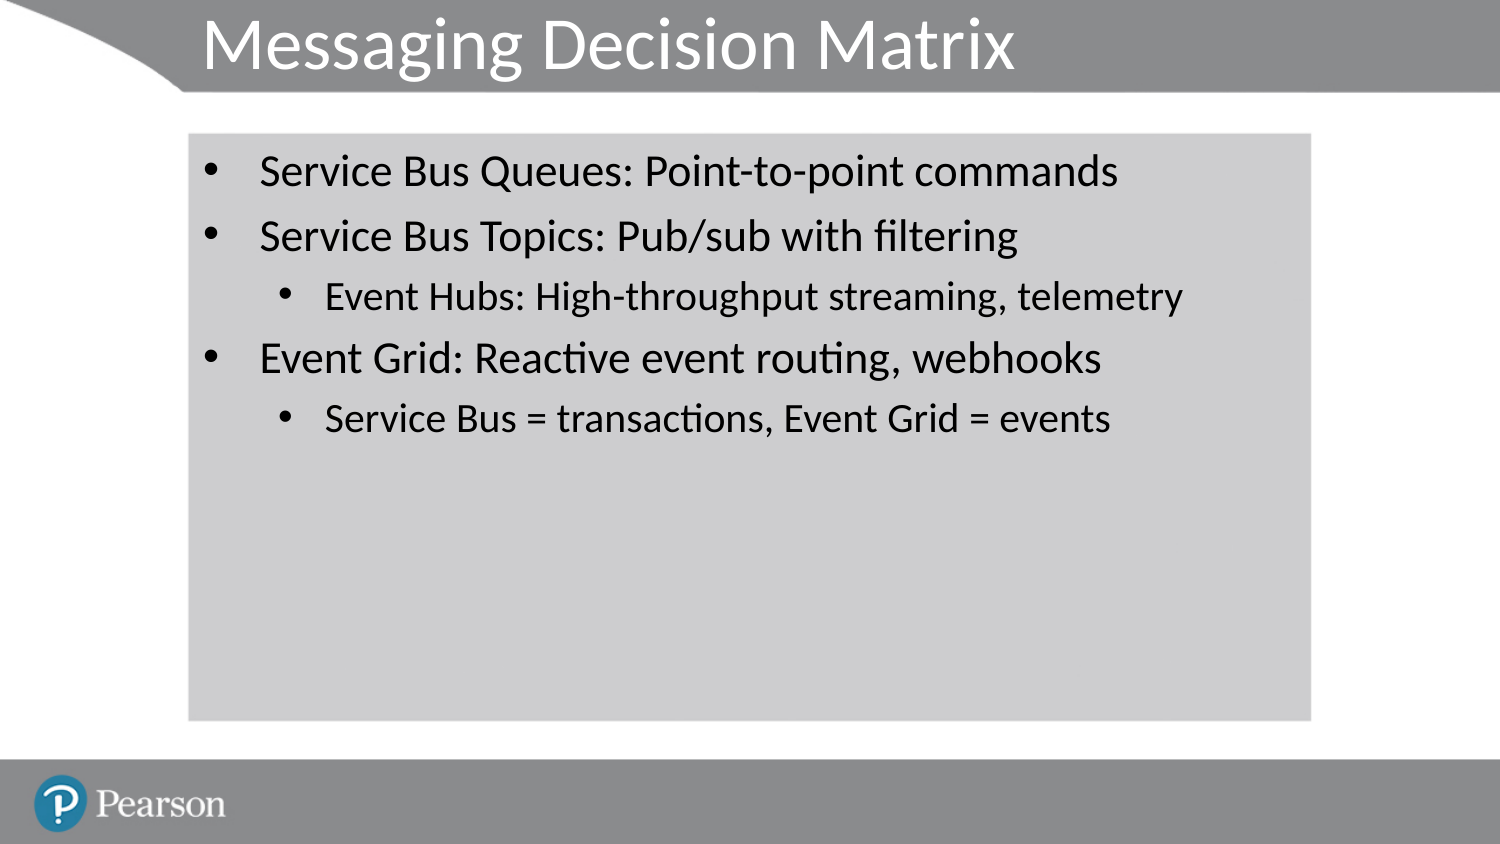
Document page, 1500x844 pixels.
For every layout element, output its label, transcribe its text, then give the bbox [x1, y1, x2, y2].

title Messaging Decision Matrix [186, 0, 1425, 79]
picture [0, 0, 1500, 844]
list Service Bus Queues: Point-to-point commands Service Bus Topics: Pub/sub with filtering Event Hubs: High-throughput streaming, telemetry Event Grid: Reactive event routing, webhooks Service Bus = transactions, Event Grid = events [188, 133, 1311, 716]
